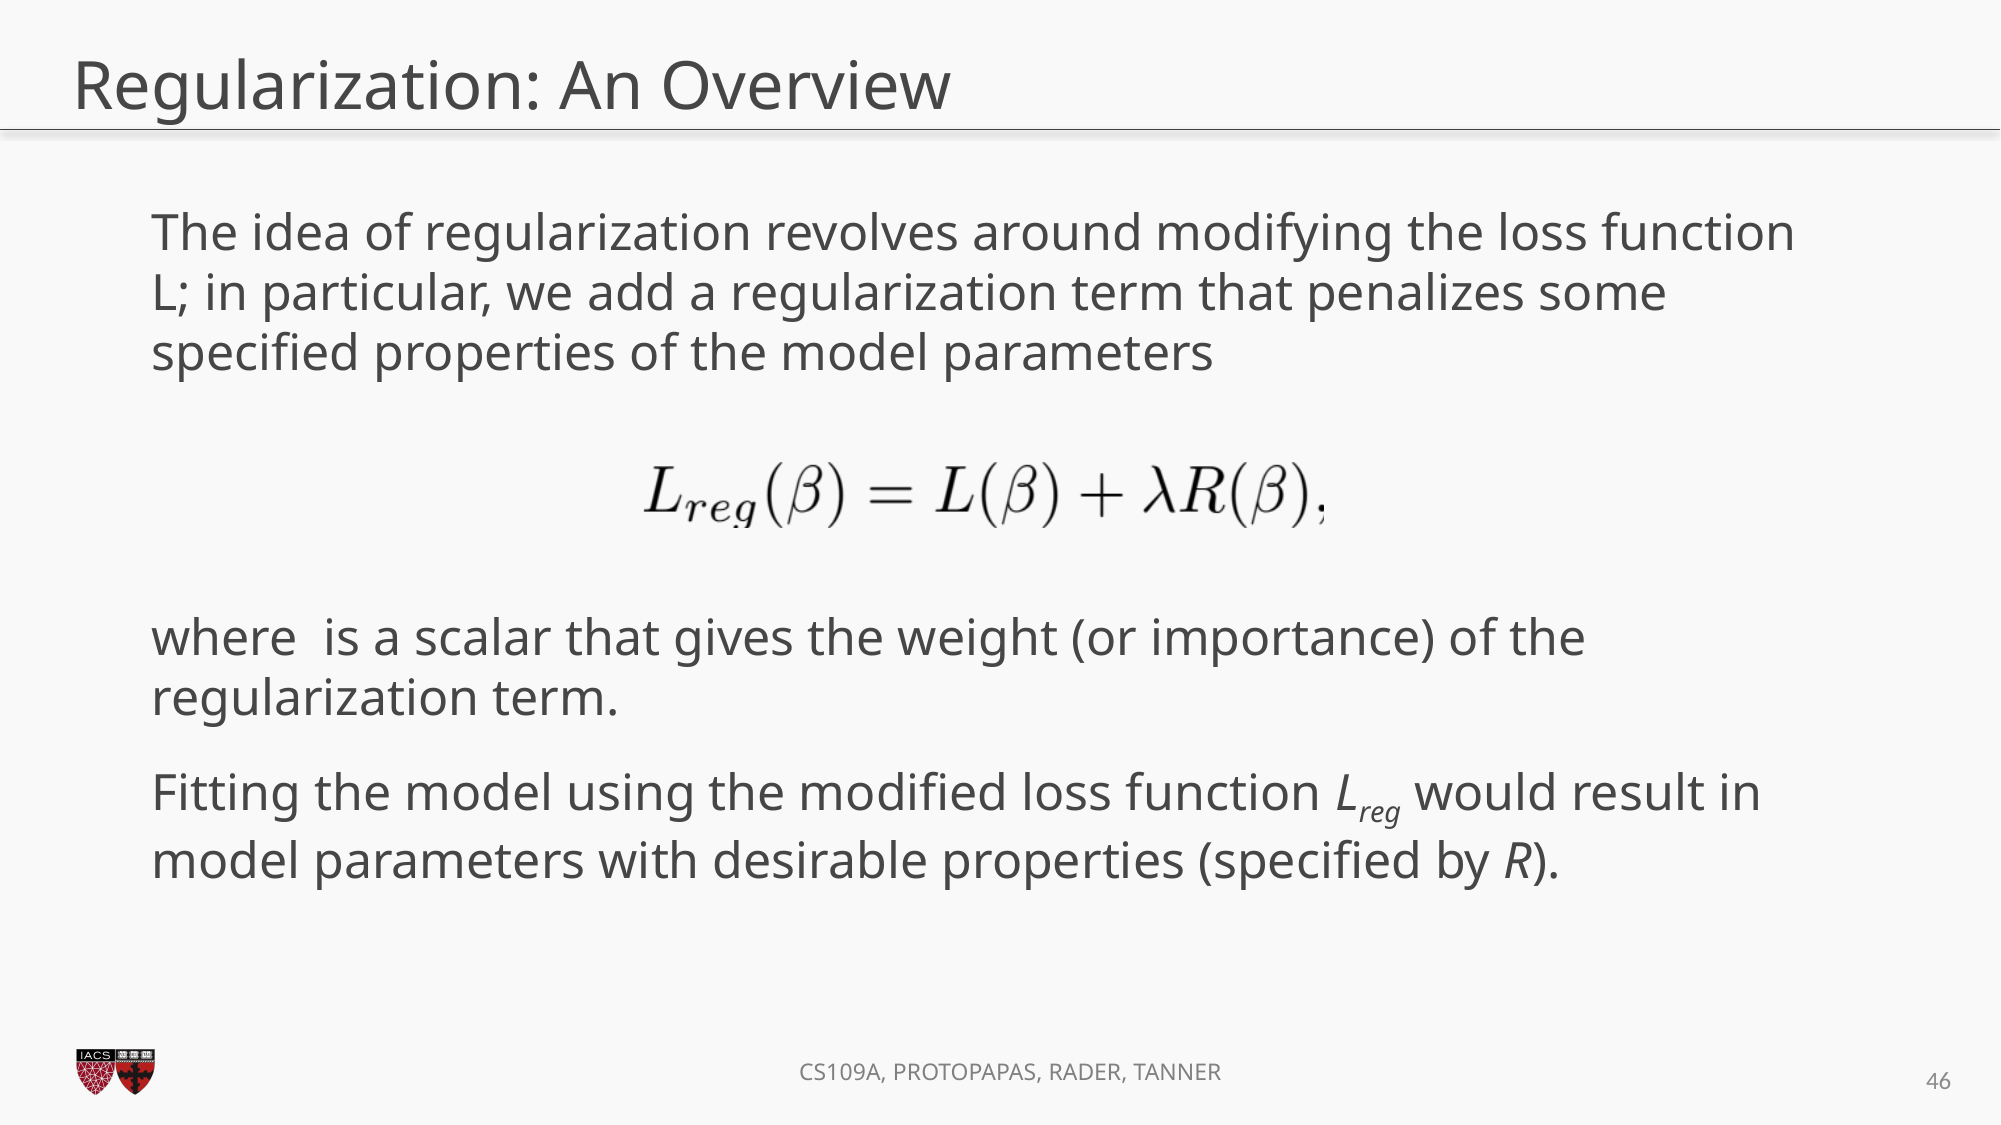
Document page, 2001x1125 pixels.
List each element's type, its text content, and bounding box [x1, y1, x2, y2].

picture [643, 461, 1325, 528]
title Regularization: An Overview [57, 35, 1943, 162]
picture [75, 1049, 155, 1095]
slide_number 46 [1500, 1050, 1967, 1110]
